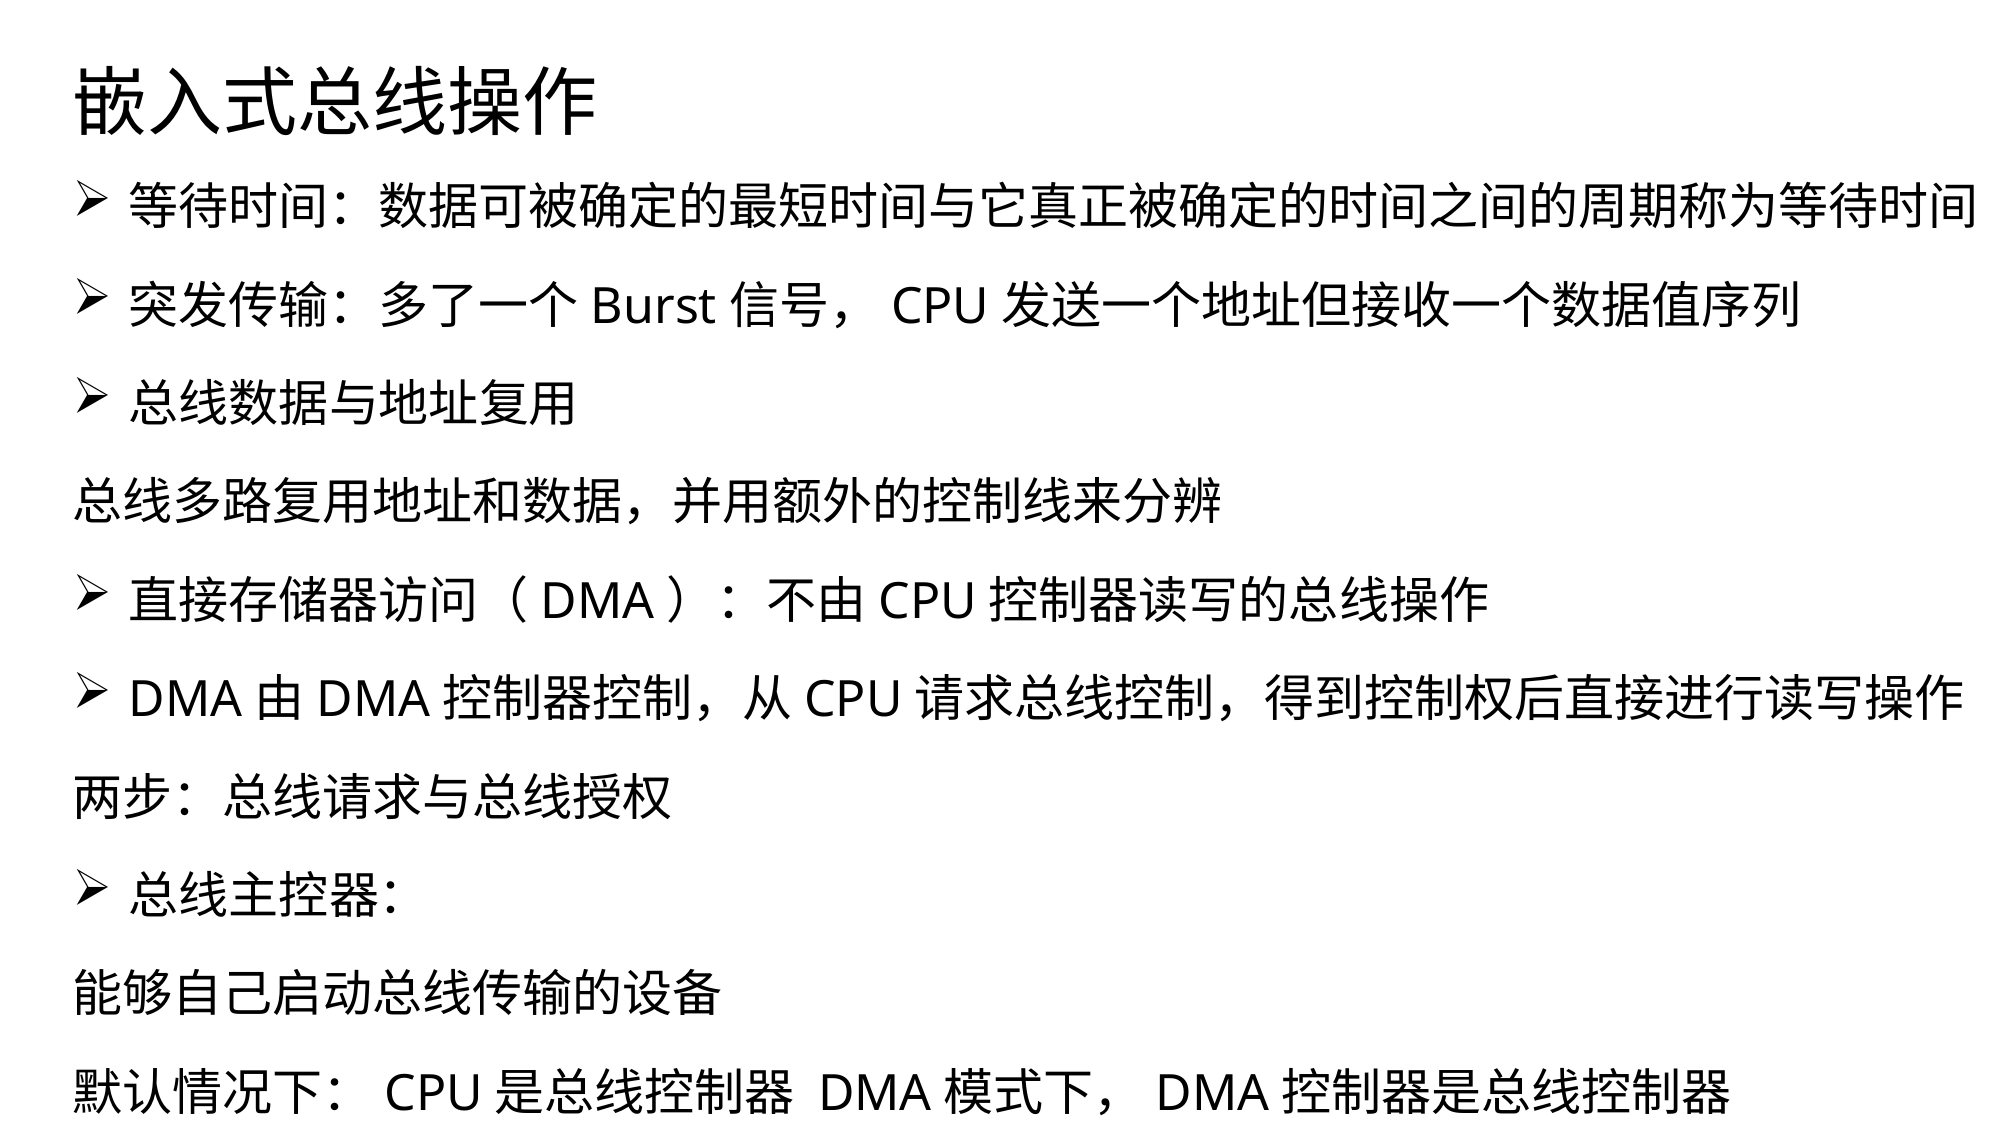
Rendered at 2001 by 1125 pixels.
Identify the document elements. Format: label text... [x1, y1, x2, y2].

text_box 等待时间：数据可被确定的最短时间与它真正被确定的时间之间的周期称为等待时间 突发传输：多了一个Burst信号，CPU发送一个地址但接收一个数据值序列 总线数据与地址复用 总线多路复用地址和数据，并用额外的控制线来分辨 直接存储器访问（DMA）：不由CPU控制器读写的总线操作 DMA由DMA控制器控制，从CPU请求总线控制，得到控制权后直接进行读写操作 两步：总线请求与总线授权 总线主控器： 能够自己启动总线传输的设备 默认情况下：CPU是总线控制器 DMA模式下，DMA控制器是总线控制器 [57, 137, 2000, 1125]
title 嵌入式总线操作 [57, 20, 959, 137]
slide_number [1412, 1042, 1863, 1103]
